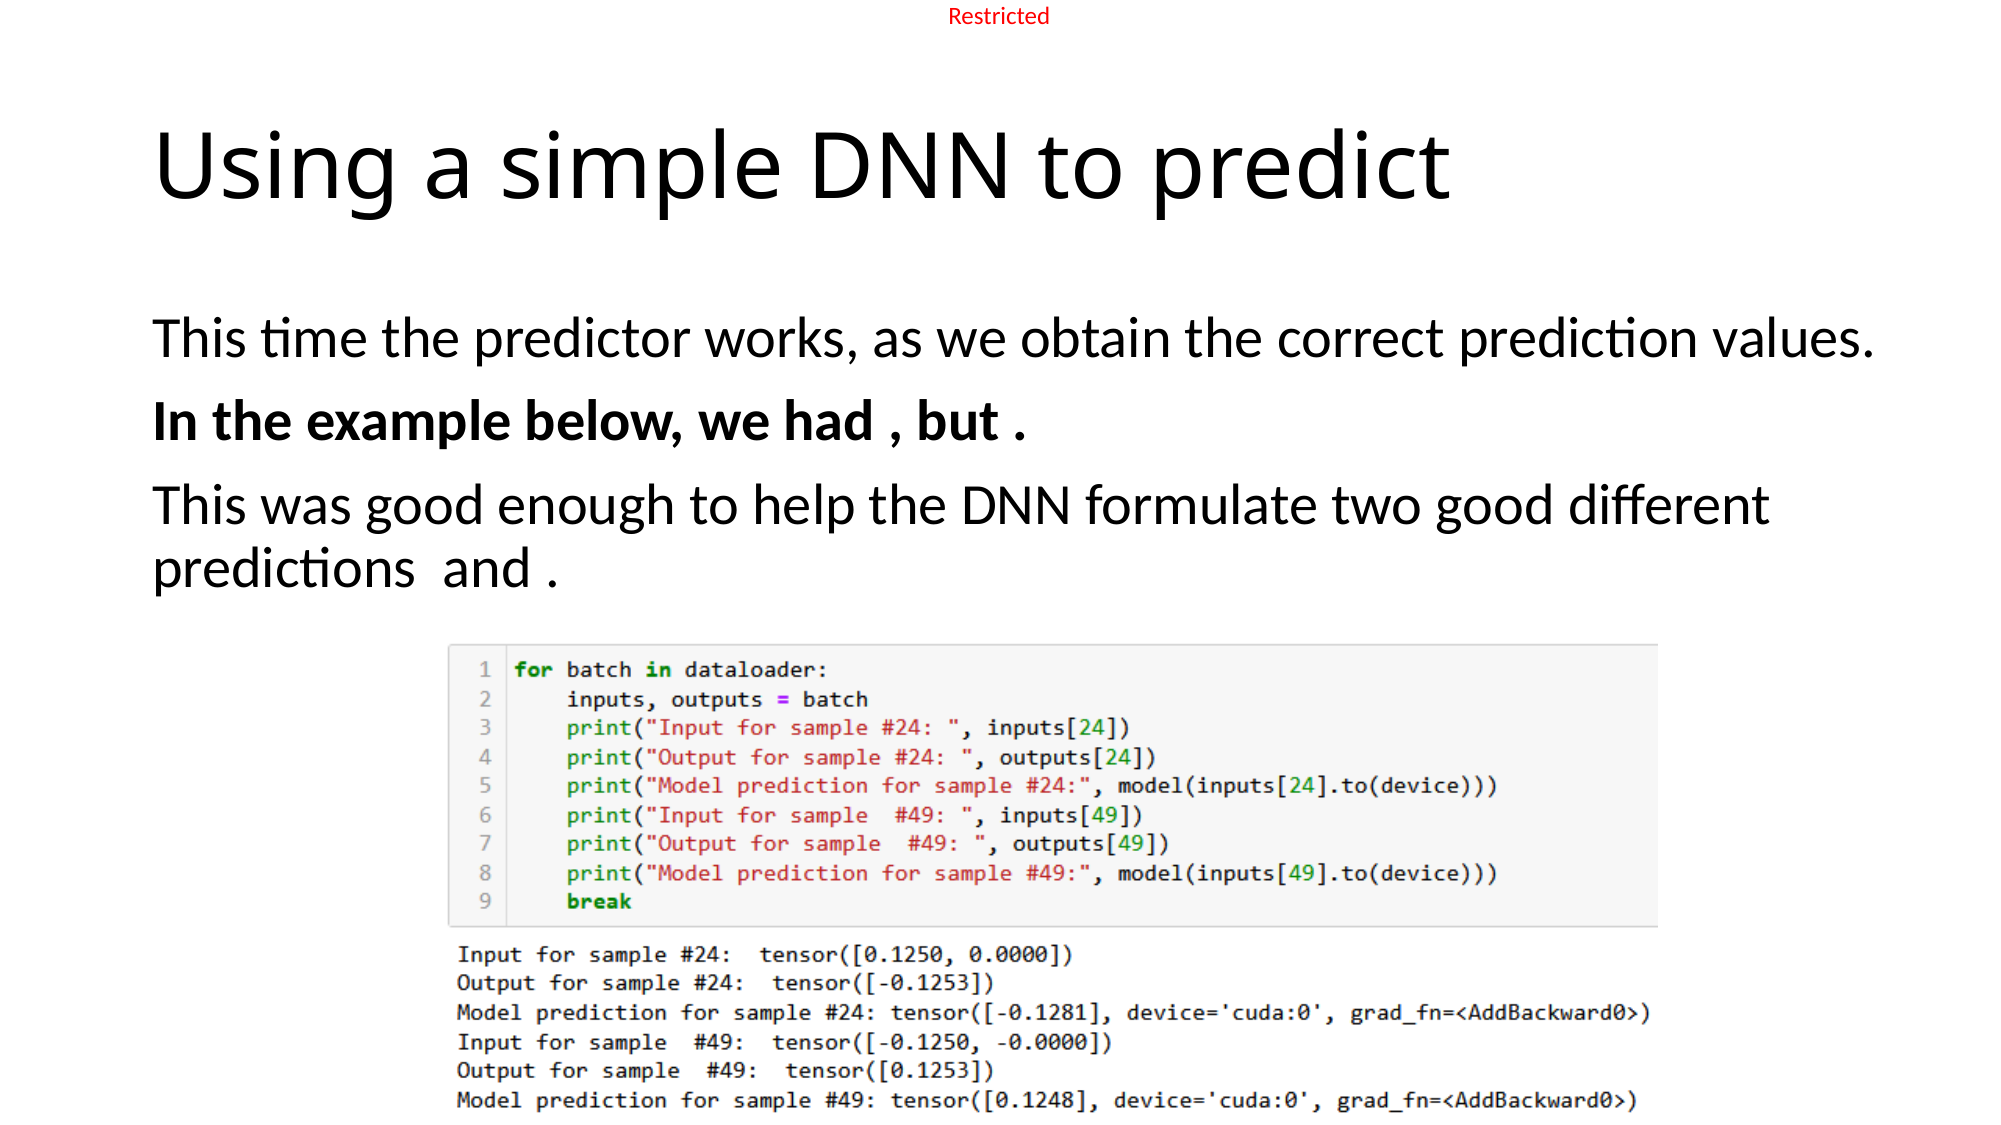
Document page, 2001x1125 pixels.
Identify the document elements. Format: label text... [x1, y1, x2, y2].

picture [445, 638, 1658, 1125]
title Using a simple DNN to predict [137, 59, 1863, 278]
